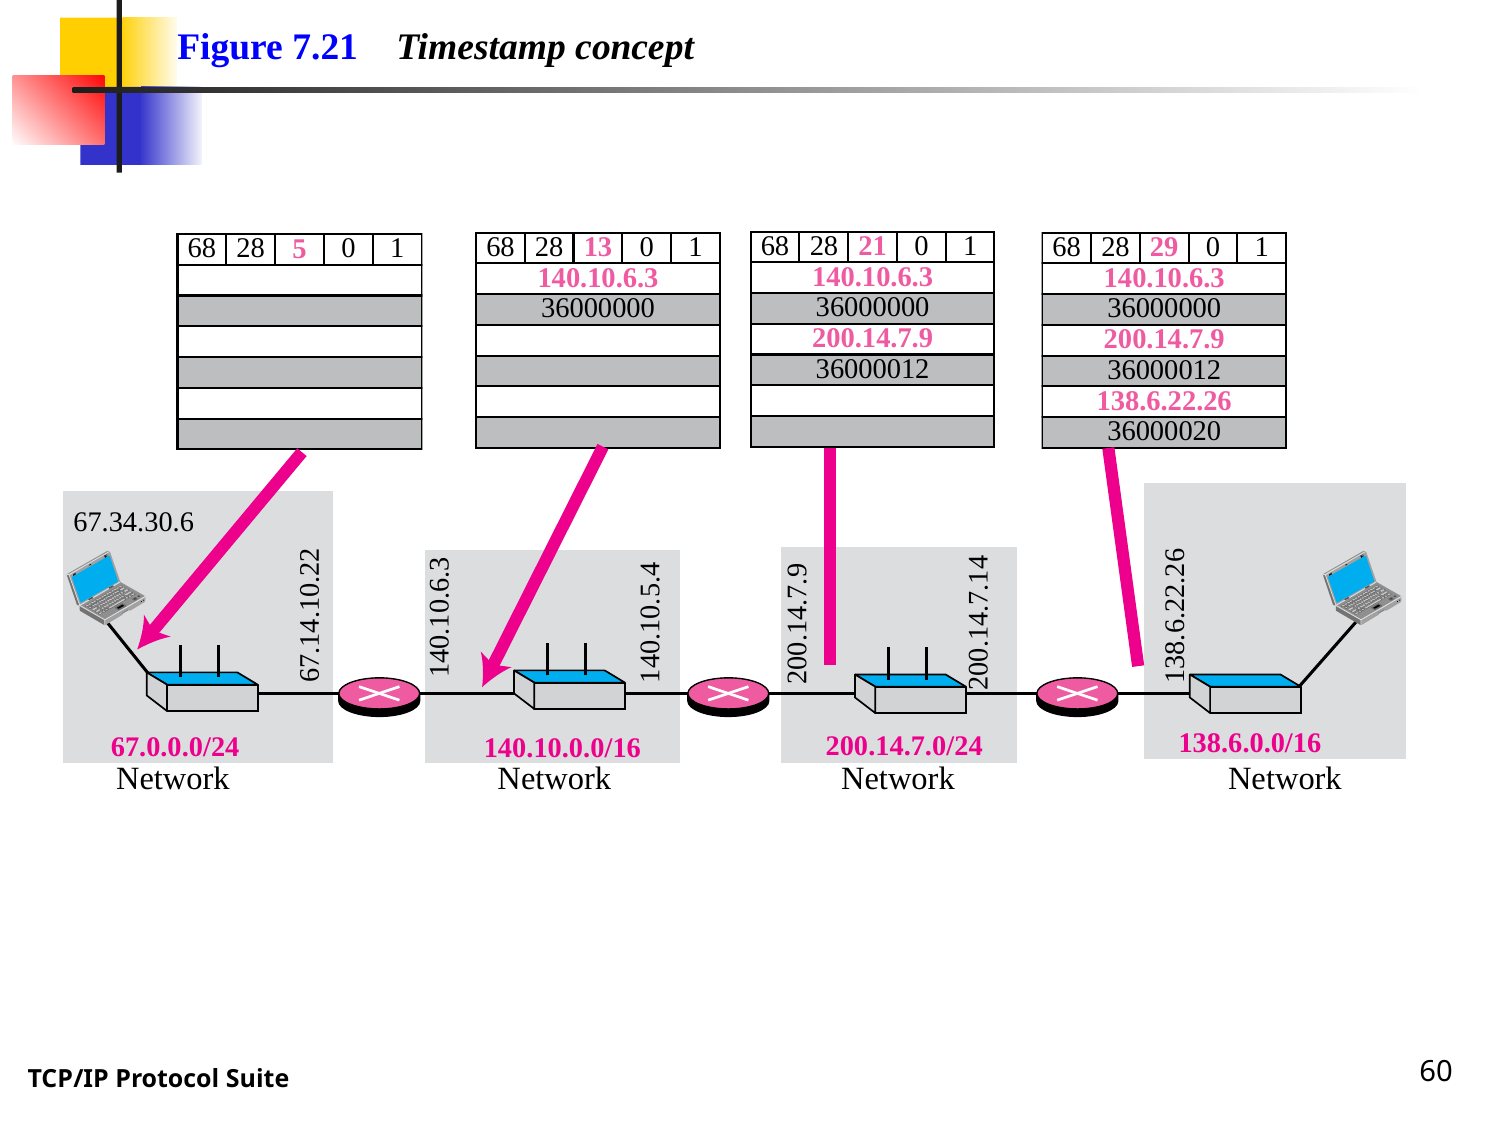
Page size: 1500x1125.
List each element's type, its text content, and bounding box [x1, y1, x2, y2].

text_box [122, 93, 141, 165]
text_box [72, 87, 1423, 93]
picture [62, 230, 1406, 800]
slide_number 60 [1155, 1024, 1468, 1100]
text_box [116, 93, 122, 173]
text_box [80, 93, 116, 165]
text_box [116, 0, 122, 87]
text_box Figure 7.21 Timestamp concept [162, 14, 1100, 75]
text_box [60, 17, 116, 86]
text_box [141, 93, 202, 165]
text_box [12, 75, 105, 145]
text_box [122, 17, 177, 86]
footer TCP/IP Protocol Suite [12, 1025, 488, 1100]
